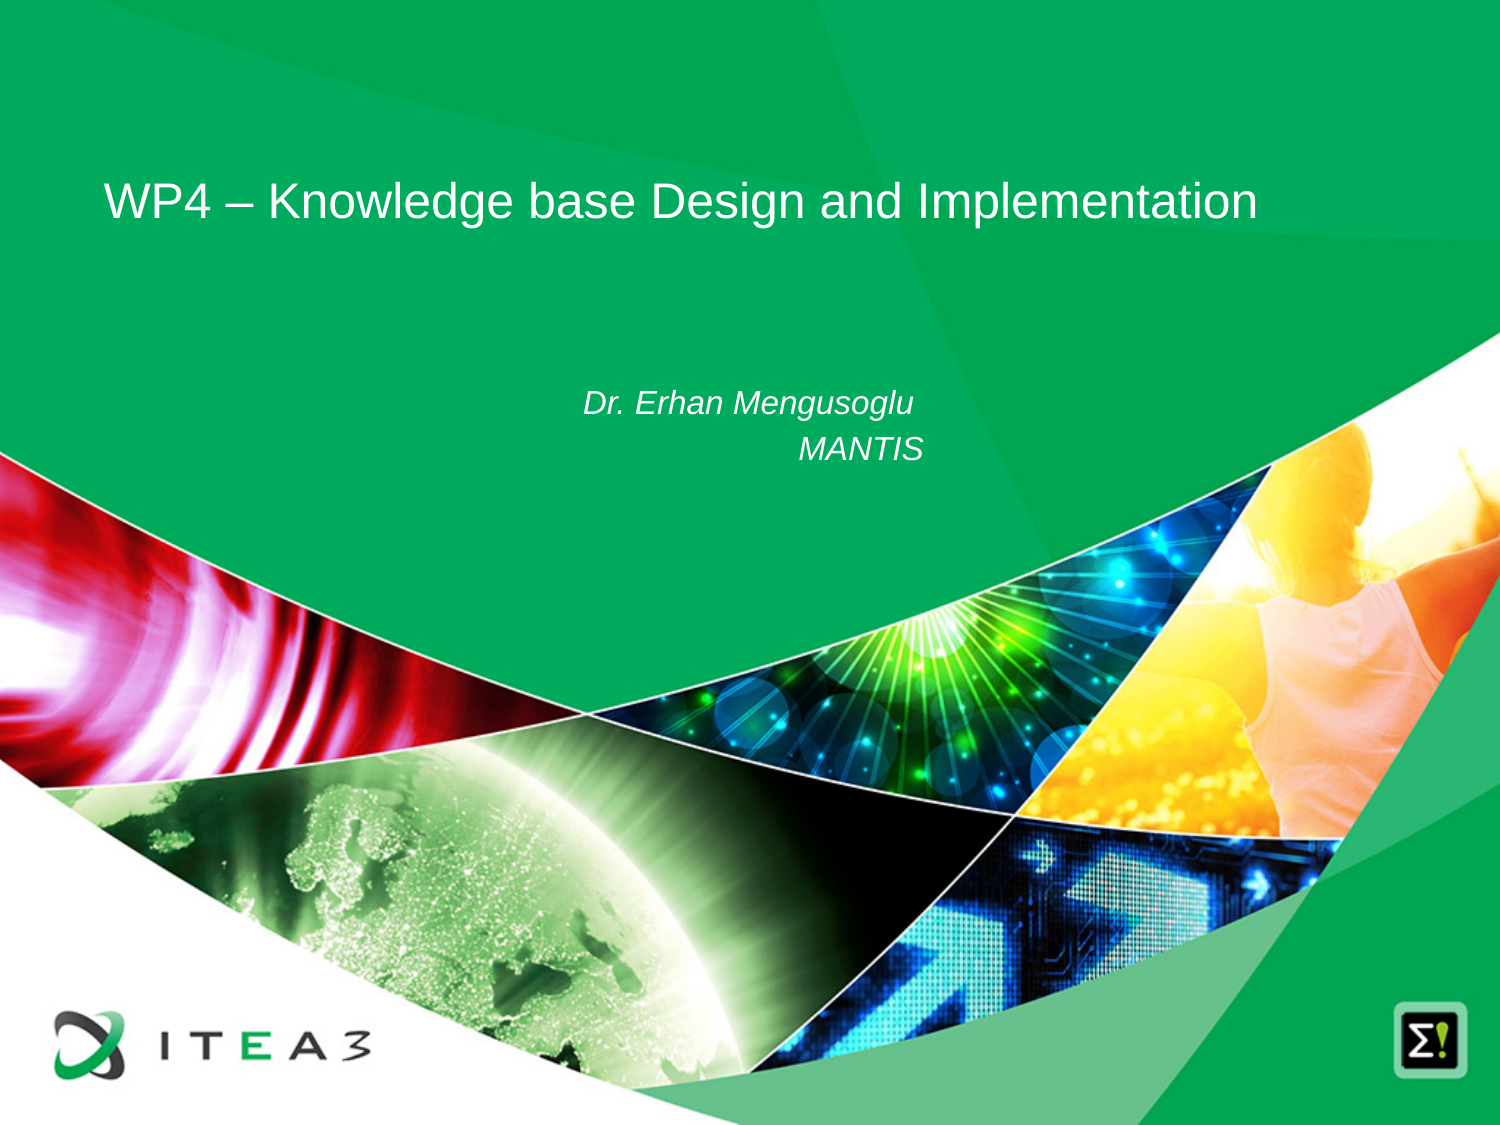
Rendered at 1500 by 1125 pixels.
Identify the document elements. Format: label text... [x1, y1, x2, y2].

text_box Dr. Erhan Mengusoglu MANTIS [395, 373, 939, 575]
picture [0, 0, 1500, 1125]
subtitle WP4 – Knowledge base Design and Implementation [88, 160, 1282, 303]
